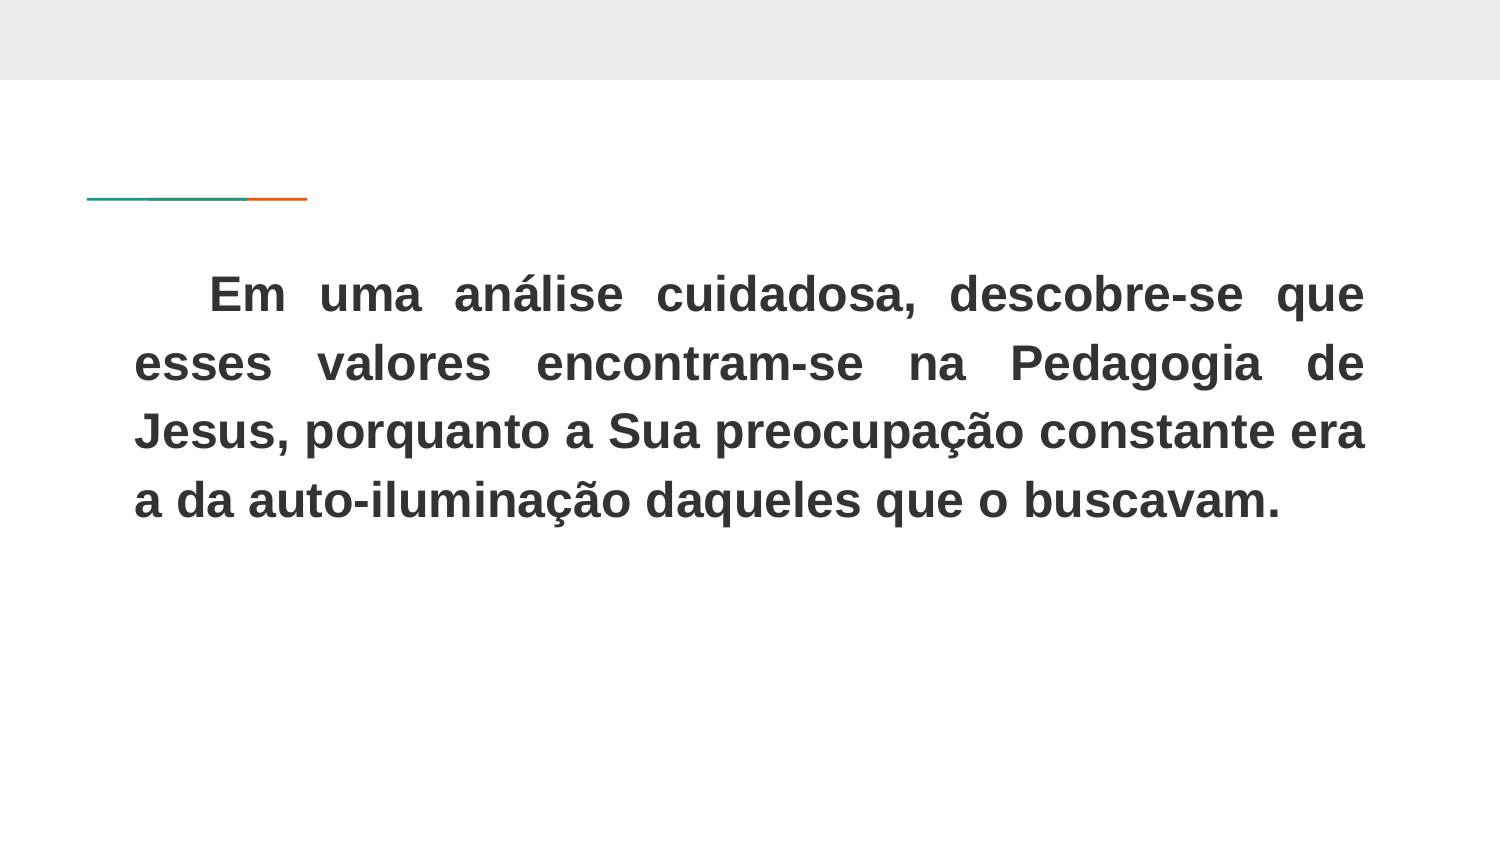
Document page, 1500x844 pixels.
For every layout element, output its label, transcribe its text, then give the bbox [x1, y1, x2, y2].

list Em uma análise cuidadosa, descobre-se que esses valores encontram-se na Pedagogia de Jesus, porquanto a Sua preocupação constante era a da auto-iluminação daqueles que o buscavam. [119, 237, 1381, 712]
